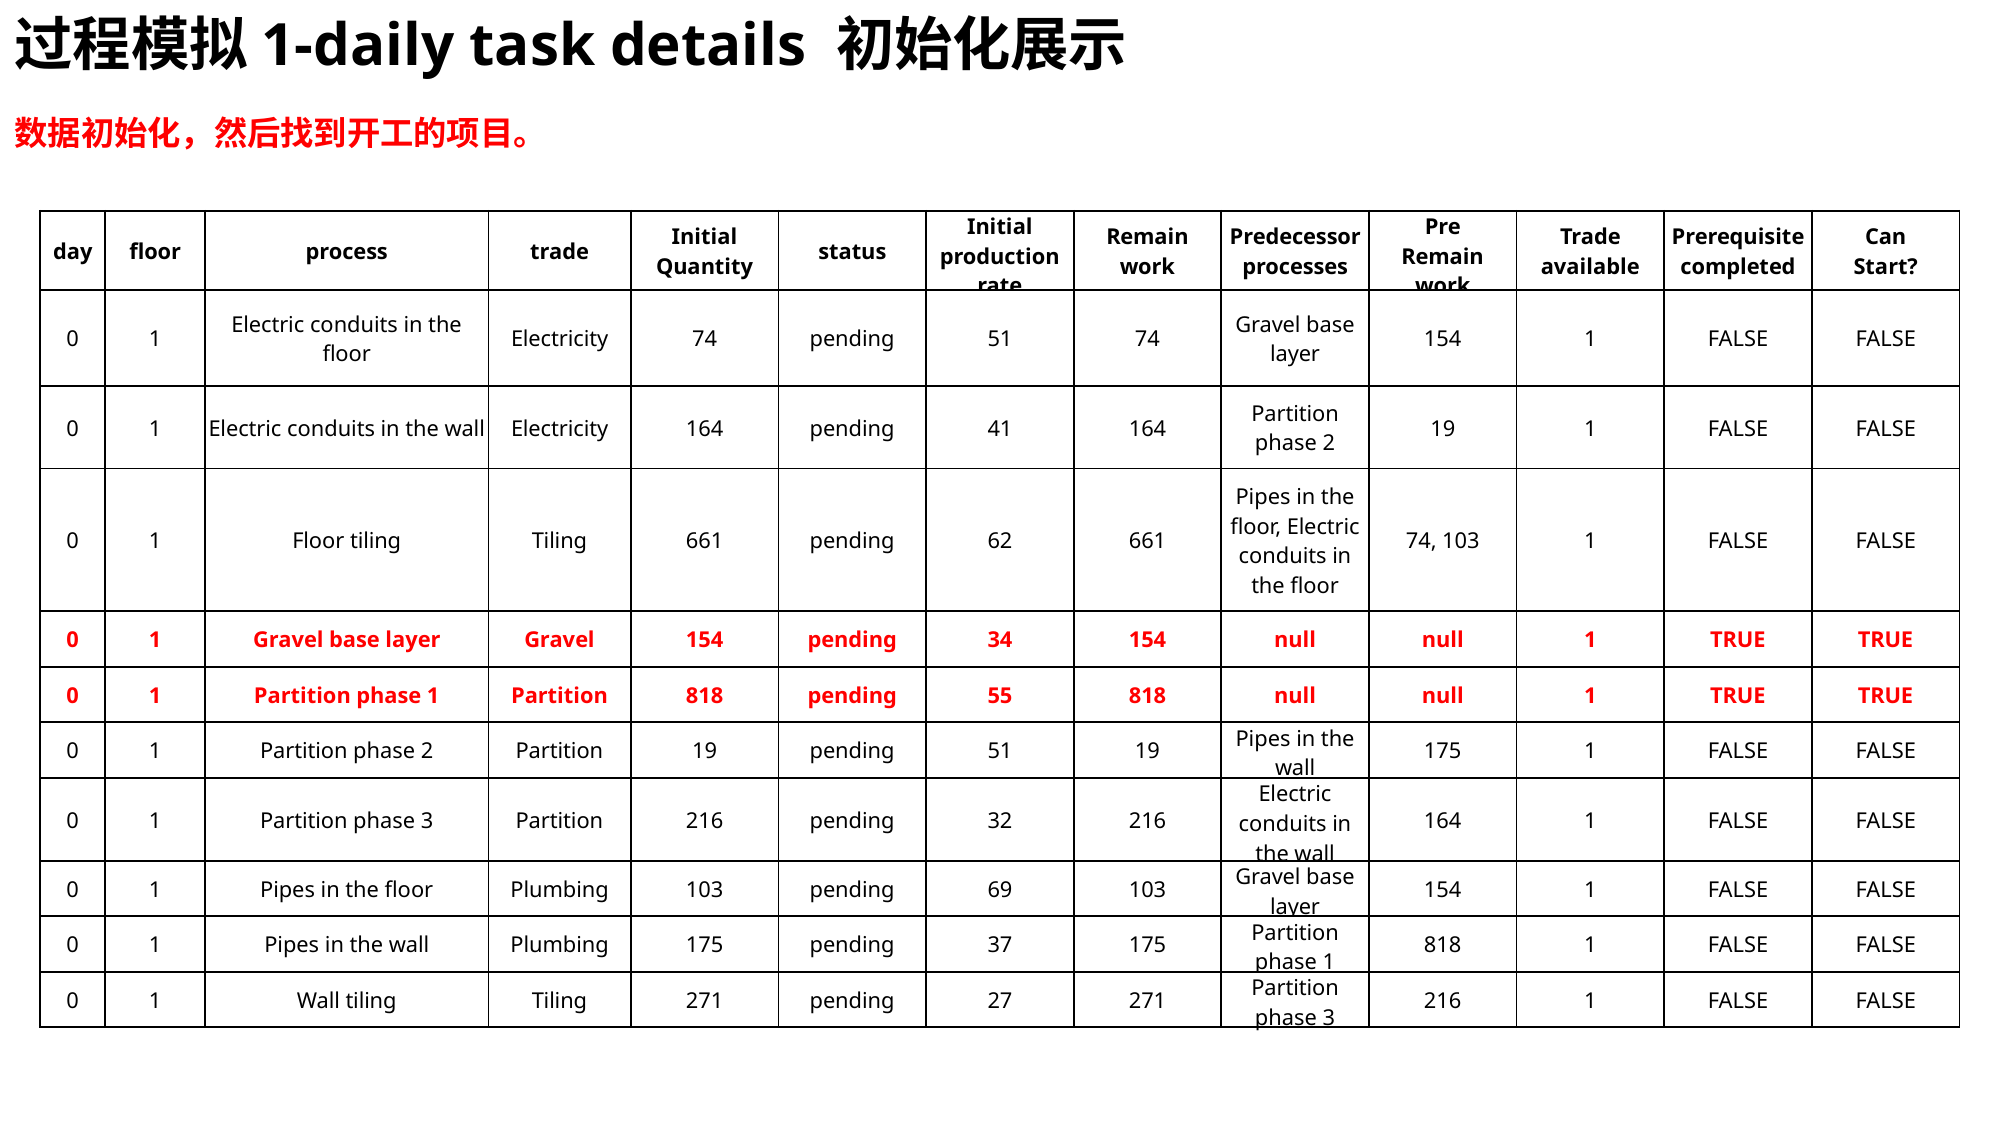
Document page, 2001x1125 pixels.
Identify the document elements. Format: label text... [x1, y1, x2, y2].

table_cell pending [779, 387, 925, 468]
table_cell FALSE [1813, 387, 1959, 468]
table_cell 216 [632, 779, 778, 860]
table_cell 69 [927, 862, 1073, 915]
table_cell 661 [1075, 469, 1220, 610]
table_cell FALSE [1665, 723, 1811, 777]
table_header Remain work [1075, 212, 1220, 289]
table_cell 0 [41, 291, 104, 385]
table_cell 1 [1517, 723, 1663, 777]
table_cell FALSE [1665, 973, 1811, 1026]
table_cell Partition phase 2 [1222, 387, 1368, 468]
table_cell pending [779, 668, 925, 721]
table_cell 175 [1075, 917, 1220, 971]
table_cell 1 [1517, 291, 1663, 385]
table_cell 103 [632, 862, 778, 915]
table_header day [41, 212, 104, 289]
table_cell TRUE [1665, 668, 1811, 721]
table_cell Gravel base layer [206, 612, 488, 666]
table_cell 74 [1075, 291, 1220, 385]
table_header status [779, 212, 925, 289]
table_cell 0 [41, 612, 104, 666]
table_cell 1 [106, 973, 204, 1026]
table_cell Partition phase 1 [1222, 917, 1368, 971]
table_cell pending [779, 862, 925, 915]
table_cell FALSE [1813, 291, 1959, 385]
table_cell Electric conduits in the floor [206, 291, 488, 385]
table_cell 154 [632, 612, 778, 666]
table_cell 27 [927, 973, 1073, 1026]
table_cell TRUE [1665, 612, 1811, 666]
table_cell Floor tiling [206, 469, 488, 610]
table_cell FALSE [1813, 469, 1959, 610]
table_cell 19 [1370, 387, 1516, 468]
table_cell Partition [489, 723, 630, 777]
table_cell Electric conduits in the wall [206, 387, 488, 468]
table_cell 0 [41, 862, 104, 915]
table_cell 19 [1075, 723, 1220, 777]
table_cell Gravel base layer [1222, 862, 1368, 915]
table_cell Partition [489, 779, 630, 860]
table_cell pending [779, 612, 925, 666]
table_cell FALSE [1813, 779, 1959, 860]
table_cell 216 [1075, 779, 1220, 860]
table_cell 216 [1370, 973, 1516, 1026]
table_header process [206, 212, 488, 289]
table_cell FALSE [1665, 917, 1811, 971]
table_cell 271 [1075, 973, 1220, 1026]
table_cell 1 [1517, 387, 1663, 468]
table_cell 175 [632, 917, 778, 971]
table_cell 0 [41, 779, 104, 860]
table_header Can Start? [1813, 212, 1959, 289]
table_cell null [1222, 668, 1368, 721]
table_cell 818 [1370, 917, 1516, 971]
table_cell Electricity [489, 291, 630, 385]
table_header Initial production rate [927, 212, 1073, 289]
table_cell 37 [927, 917, 1073, 971]
table_cell 661 [632, 469, 778, 610]
table_cell 0 [41, 469, 104, 610]
table_cell Pipes in the floor, Electric conduits in the floor [1222, 469, 1368, 610]
table_cell FALSE [1813, 973, 1959, 1026]
table_cell Pipes in the floor [206, 862, 488, 915]
table_cell FALSE [1665, 387, 1811, 468]
table_cell 74 [632, 291, 778, 385]
table_cell 154 [1370, 291, 1516, 385]
table_cell 1 [106, 723, 204, 777]
table_header trade [489, 212, 630, 289]
table_cell null [1222, 612, 1368, 666]
table_cell 1 [106, 779, 204, 860]
table_cell TRUE [1813, 612, 1959, 666]
table_cell Pipes in the wall [206, 917, 488, 971]
table_cell 41 [927, 387, 1073, 468]
table_cell Partition phase 3 [206, 779, 488, 860]
table_cell Electric conduits in the wall [1222, 779, 1368, 860]
table_cell 1 [106, 668, 204, 721]
table_cell 62 [927, 469, 1073, 610]
table_cell 1 [106, 862, 204, 915]
table_cell 1 [1517, 612, 1663, 666]
table_cell TRUE [1813, 668, 1959, 721]
table_cell Plumbing [489, 862, 630, 915]
table_cell 74, 103 [1370, 469, 1516, 610]
table_cell Partition [489, 668, 630, 721]
table_cell Wall tiling [206, 973, 488, 1026]
table_cell FALSE [1665, 291, 1811, 385]
table_cell Gravel [489, 612, 630, 666]
table_cell Partition phase 1 [206, 668, 488, 721]
text_box 数据初始化，然后找到开工的项目。 [0, 85, 2000, 160]
table_cell Gravel base layer [1222, 291, 1368, 385]
table_cell 154 [1370, 862, 1516, 915]
table_cell 164 [1075, 387, 1220, 468]
table_cell 0 [41, 973, 104, 1026]
table_cell 1 [1517, 668, 1663, 721]
table_cell pending [779, 973, 925, 1026]
table_cell 1 [106, 917, 204, 971]
table_cell Tiling [489, 973, 630, 1026]
table_cell 0 [41, 917, 104, 971]
table_cell 271 [632, 973, 778, 1026]
table_cell FALSE [1665, 469, 1811, 610]
table_cell 164 [632, 387, 778, 468]
table_cell null [1370, 668, 1516, 721]
table_header Predecessor processes [1222, 212, 1368, 289]
table_cell FALSE [1665, 779, 1811, 860]
table_cell pending [779, 779, 925, 860]
table_cell 154 [1075, 612, 1220, 666]
table_cell 0 [41, 668, 104, 721]
table_cell FALSE [1813, 862, 1959, 915]
table_cell 1 [1517, 917, 1663, 971]
table_cell 0 [41, 387, 104, 468]
table_cell 818 [1075, 668, 1220, 721]
table_cell 1 [1517, 779, 1663, 860]
table_header Trade available [1517, 212, 1663, 289]
table_cell Partition phase 2 [206, 723, 488, 777]
table_cell FALSE [1813, 917, 1959, 971]
table_cell 103 [1075, 862, 1220, 915]
table_cell 1 [106, 291, 204, 385]
table_cell 164 [1370, 779, 1516, 860]
table_cell Partition phase 3 [1222, 973, 1368, 1026]
table_cell FALSE [1813, 723, 1959, 777]
table_cell 0 [41, 723, 104, 777]
table_cell 1 [106, 469, 204, 610]
table_cell 818 [632, 668, 778, 721]
table_cell 1 [106, 387, 204, 468]
text_box 过程模拟1-daily task details 初始化展示 [0, 0, 2000, 85]
table_cell Tiling [489, 469, 630, 610]
table_cell 51 [927, 723, 1073, 777]
table_cell 175 [1370, 723, 1516, 777]
table_cell pending [779, 469, 925, 610]
table_cell 1 [1517, 973, 1663, 1026]
table_cell 1 [106, 612, 204, 666]
table_cell 1 [1517, 862, 1663, 915]
table_header Initial Quantity [632, 212, 778, 289]
table_cell FALSE [1665, 862, 1811, 915]
table_cell 19 [632, 723, 778, 777]
table_cell Pipes in the wall [1222, 723, 1368, 777]
table_header Pre Remain work [1370, 212, 1516, 289]
table_cell Plumbing [489, 917, 630, 971]
table_cell null [1370, 612, 1516, 666]
table_cell Electricity [489, 387, 630, 468]
table_cell 32 [927, 779, 1073, 860]
table_cell 55 [927, 668, 1073, 721]
table_header Prerequisite completed [1665, 212, 1811, 289]
table_cell pending [779, 291, 925, 385]
table_cell pending [779, 723, 925, 777]
table_cell 1 [1517, 469, 1663, 610]
table_header floor [106, 212, 204, 289]
table_cell 51 [927, 291, 1073, 385]
table_cell 34 [927, 612, 1073, 666]
table_cell pending [779, 917, 925, 971]
